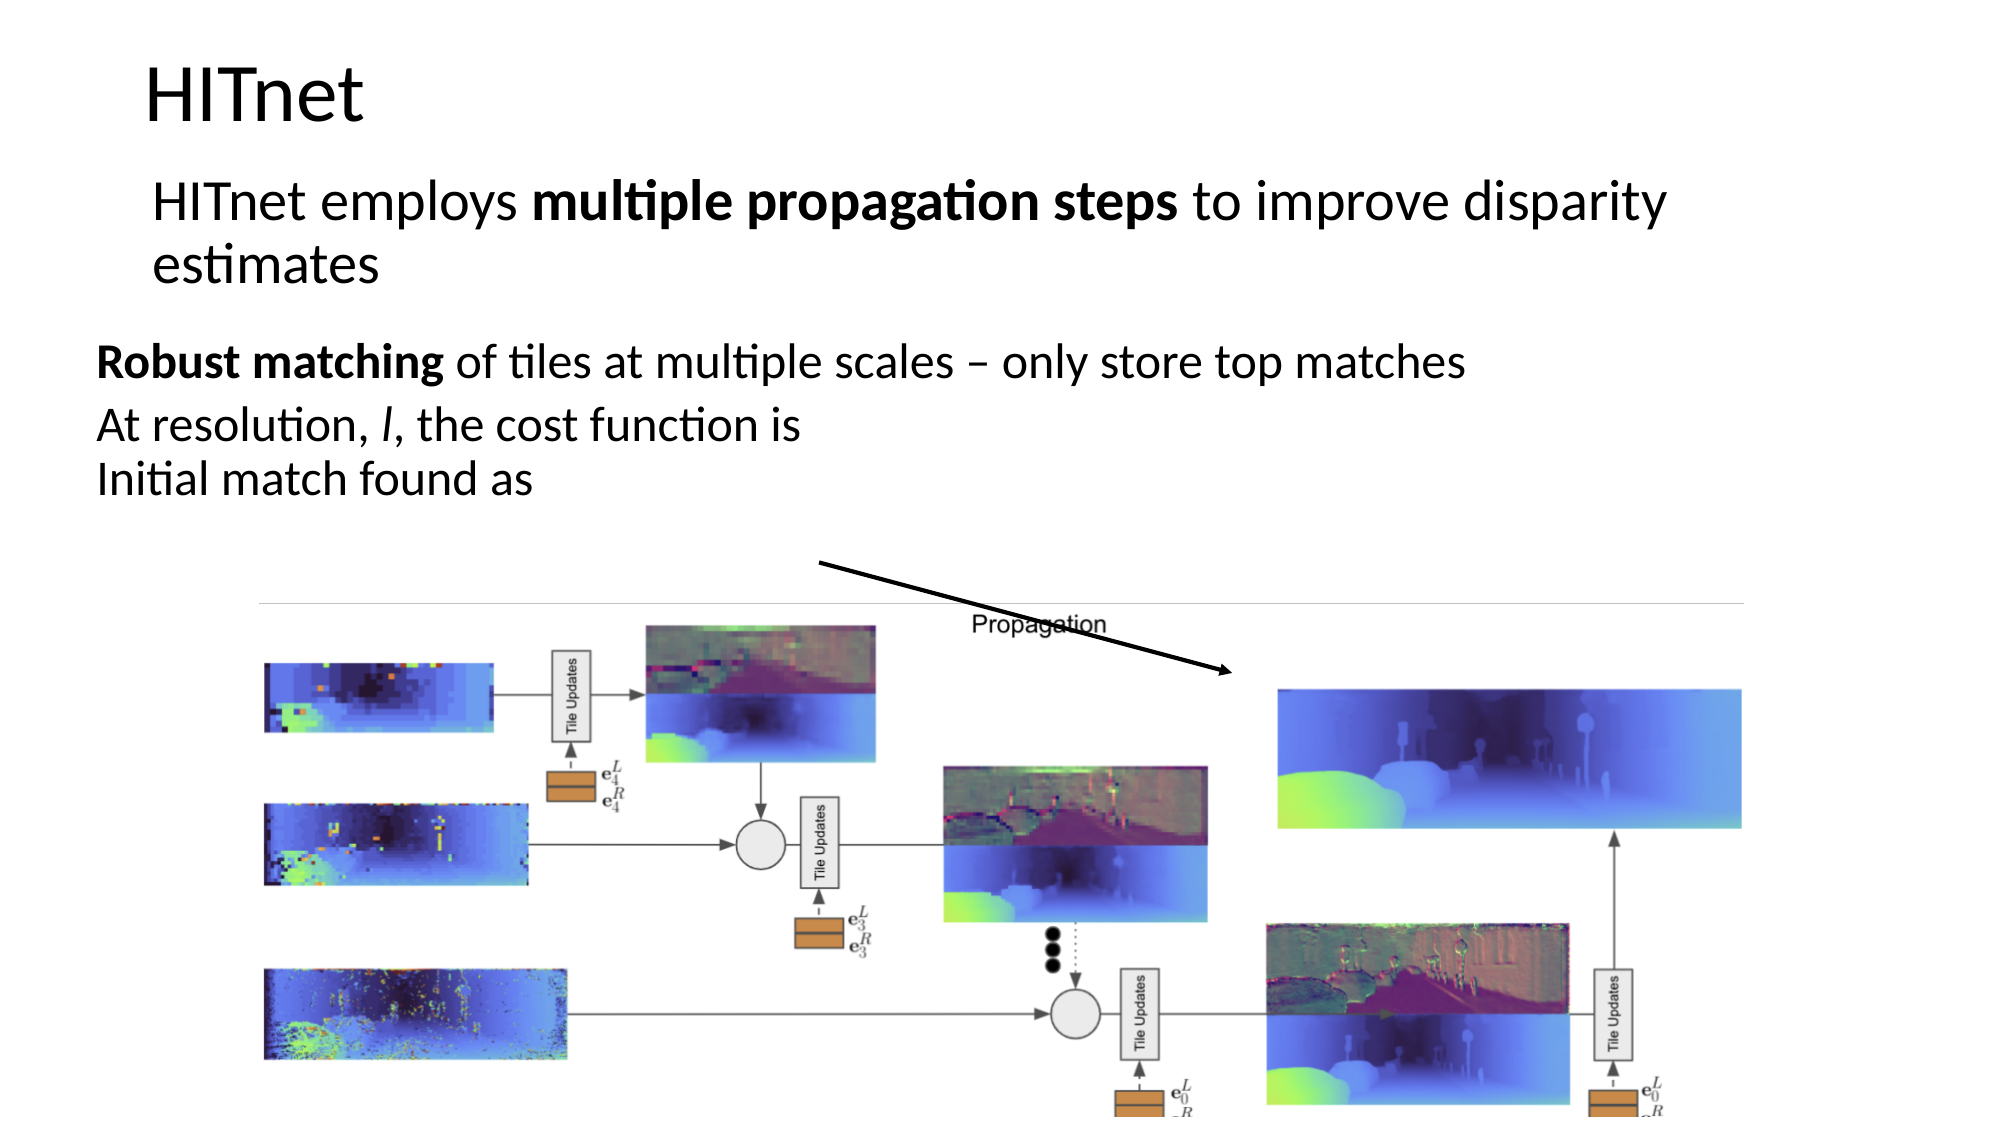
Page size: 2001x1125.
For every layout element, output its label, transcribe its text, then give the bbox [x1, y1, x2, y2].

title HITnet [129, 22, 1855, 166]
picture [256, 603, 1744, 1118]
list HITnet employs multiple propagation steps to improve disparity estimates [137, 163, 1863, 318]
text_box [819, 562, 1233, 673]
